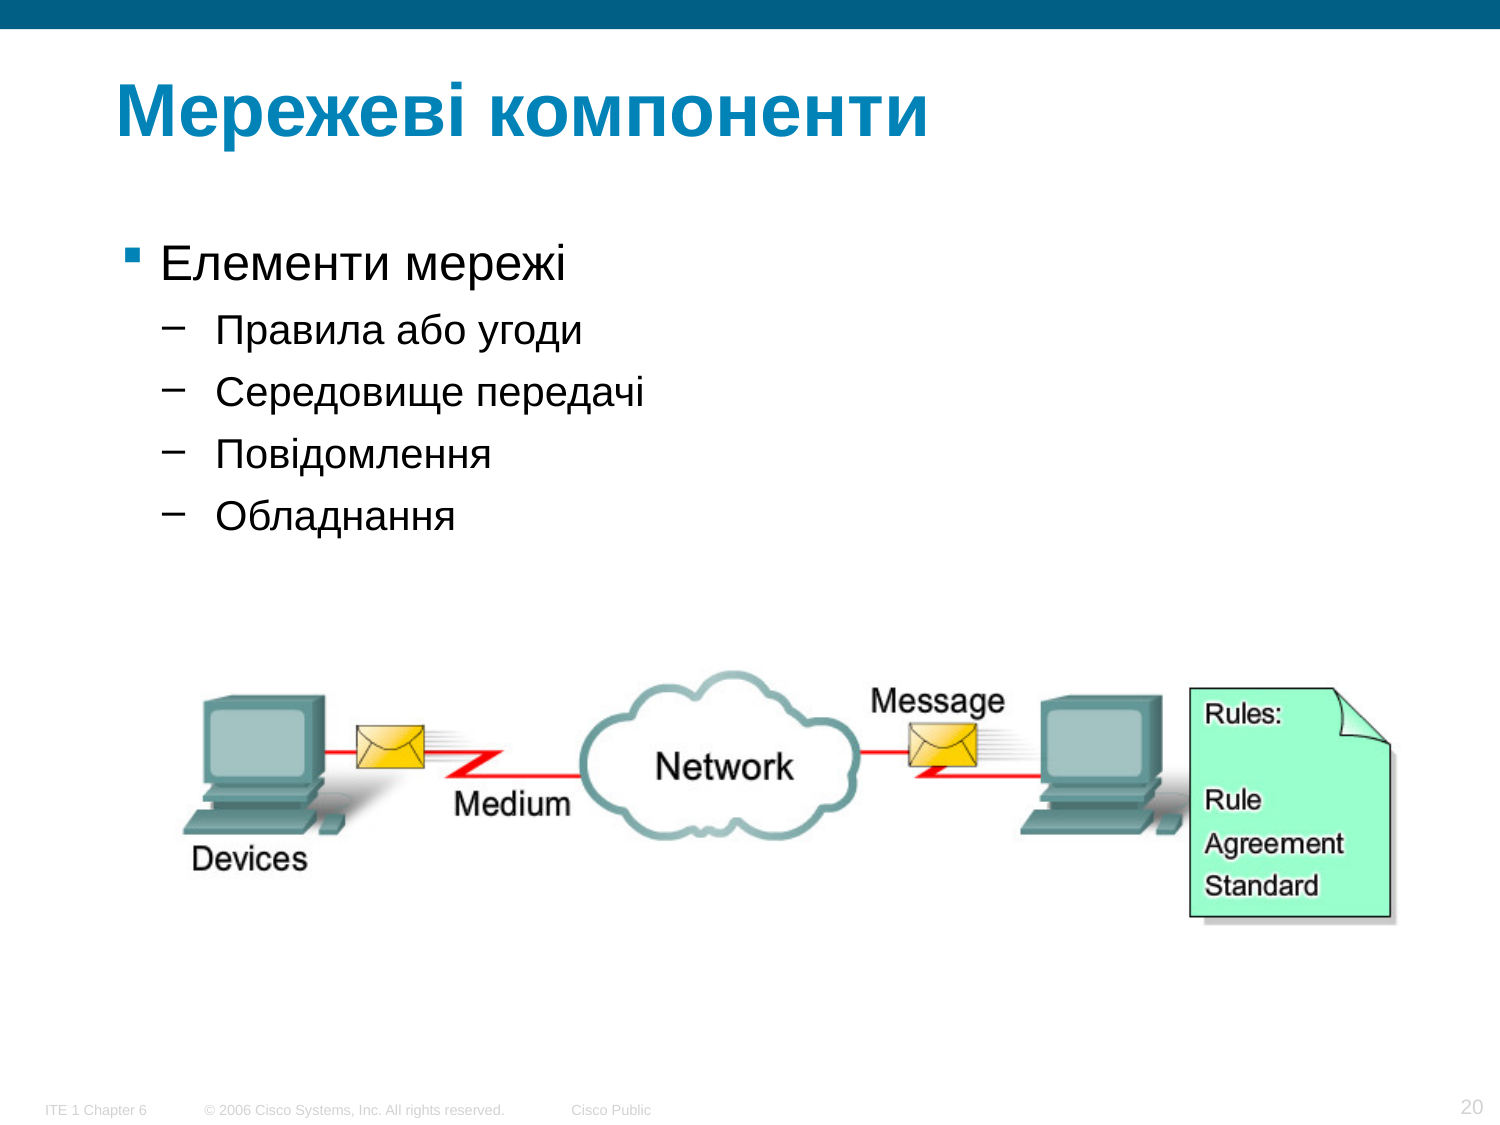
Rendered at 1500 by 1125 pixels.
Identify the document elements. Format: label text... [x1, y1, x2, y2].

list Елементи мережі Правила або угоди Середовище передачі Повідомлення Обладнання [107, 228, 1411, 1062]
picture [149, 629, 1410, 950]
title Мережеві компоненти [102, 71, 1439, 160]
